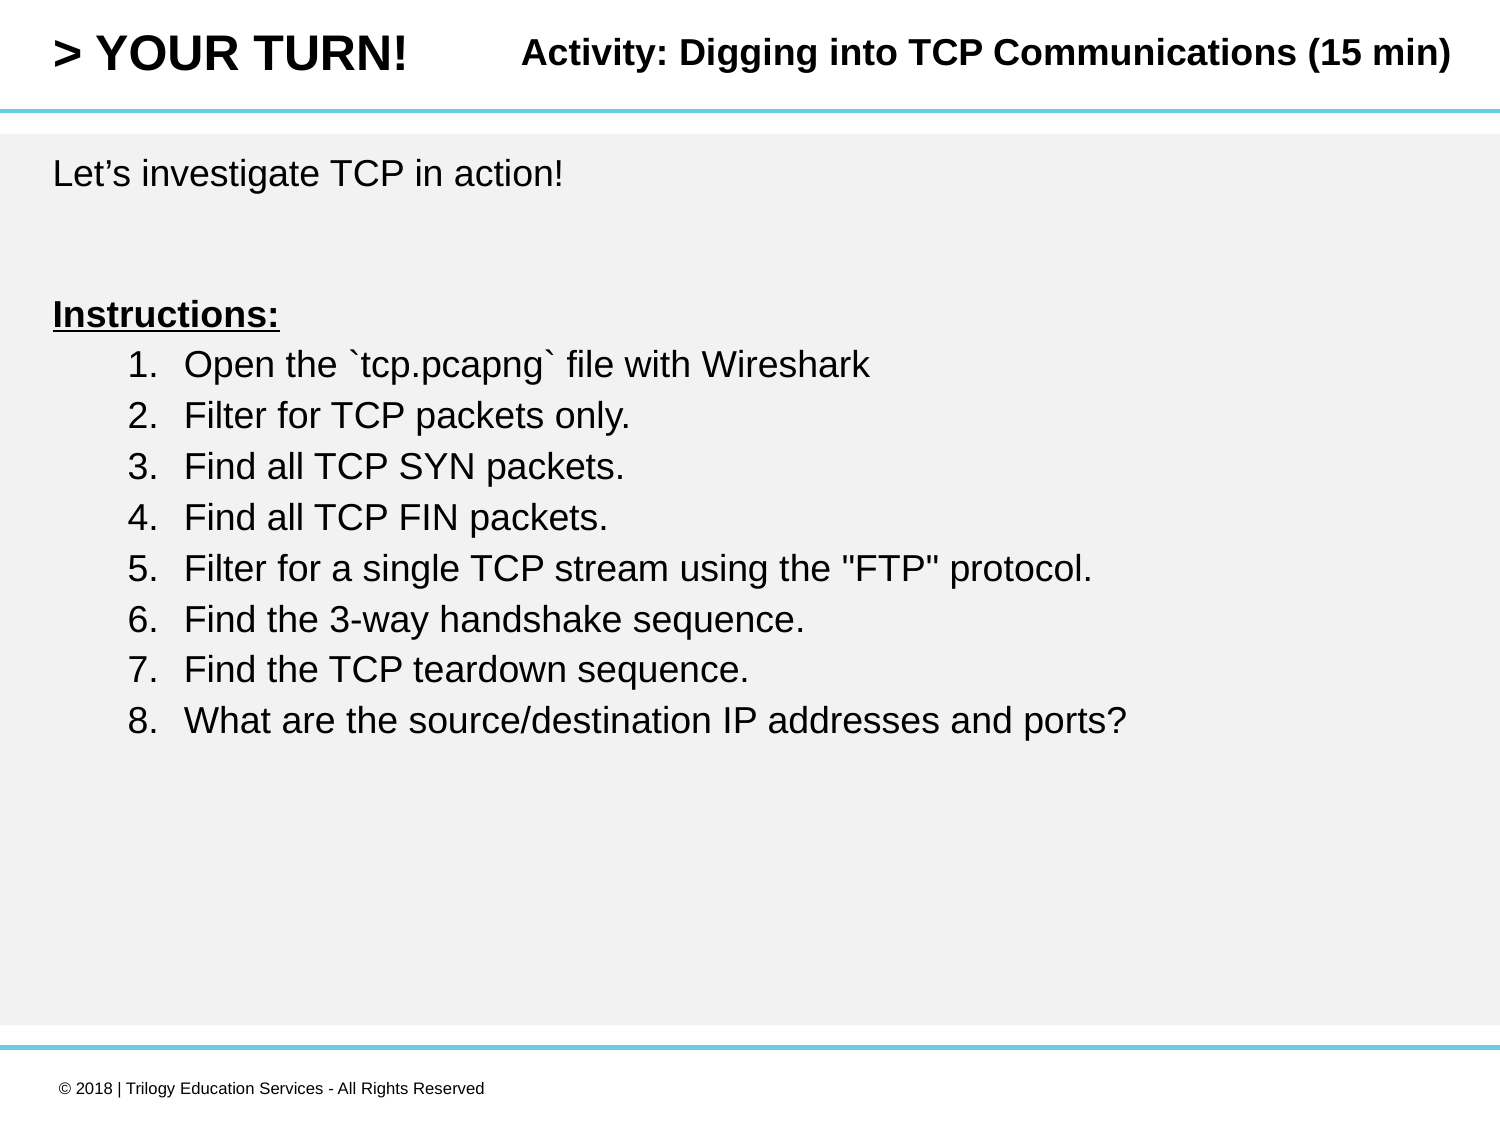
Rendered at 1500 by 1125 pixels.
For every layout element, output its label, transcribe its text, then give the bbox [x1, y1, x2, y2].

list Activity: Digging into TCP Communications (15 min) [500, 13, 1468, 81]
text_box Let’s investigate TCP in action! Instructions: Open the `tcp.pcapng` file with Wireshark Filter for TCP packets only. Find all TCP SYN packets. Find all TCP FIN packets. Filter for a single TCP stream using the "FTP" protocol. Find the 3-way handshake sequence. Find the TCP teardown sequence. What are the source/destination IP addresses and ports? [37, 137, 1468, 1013]
